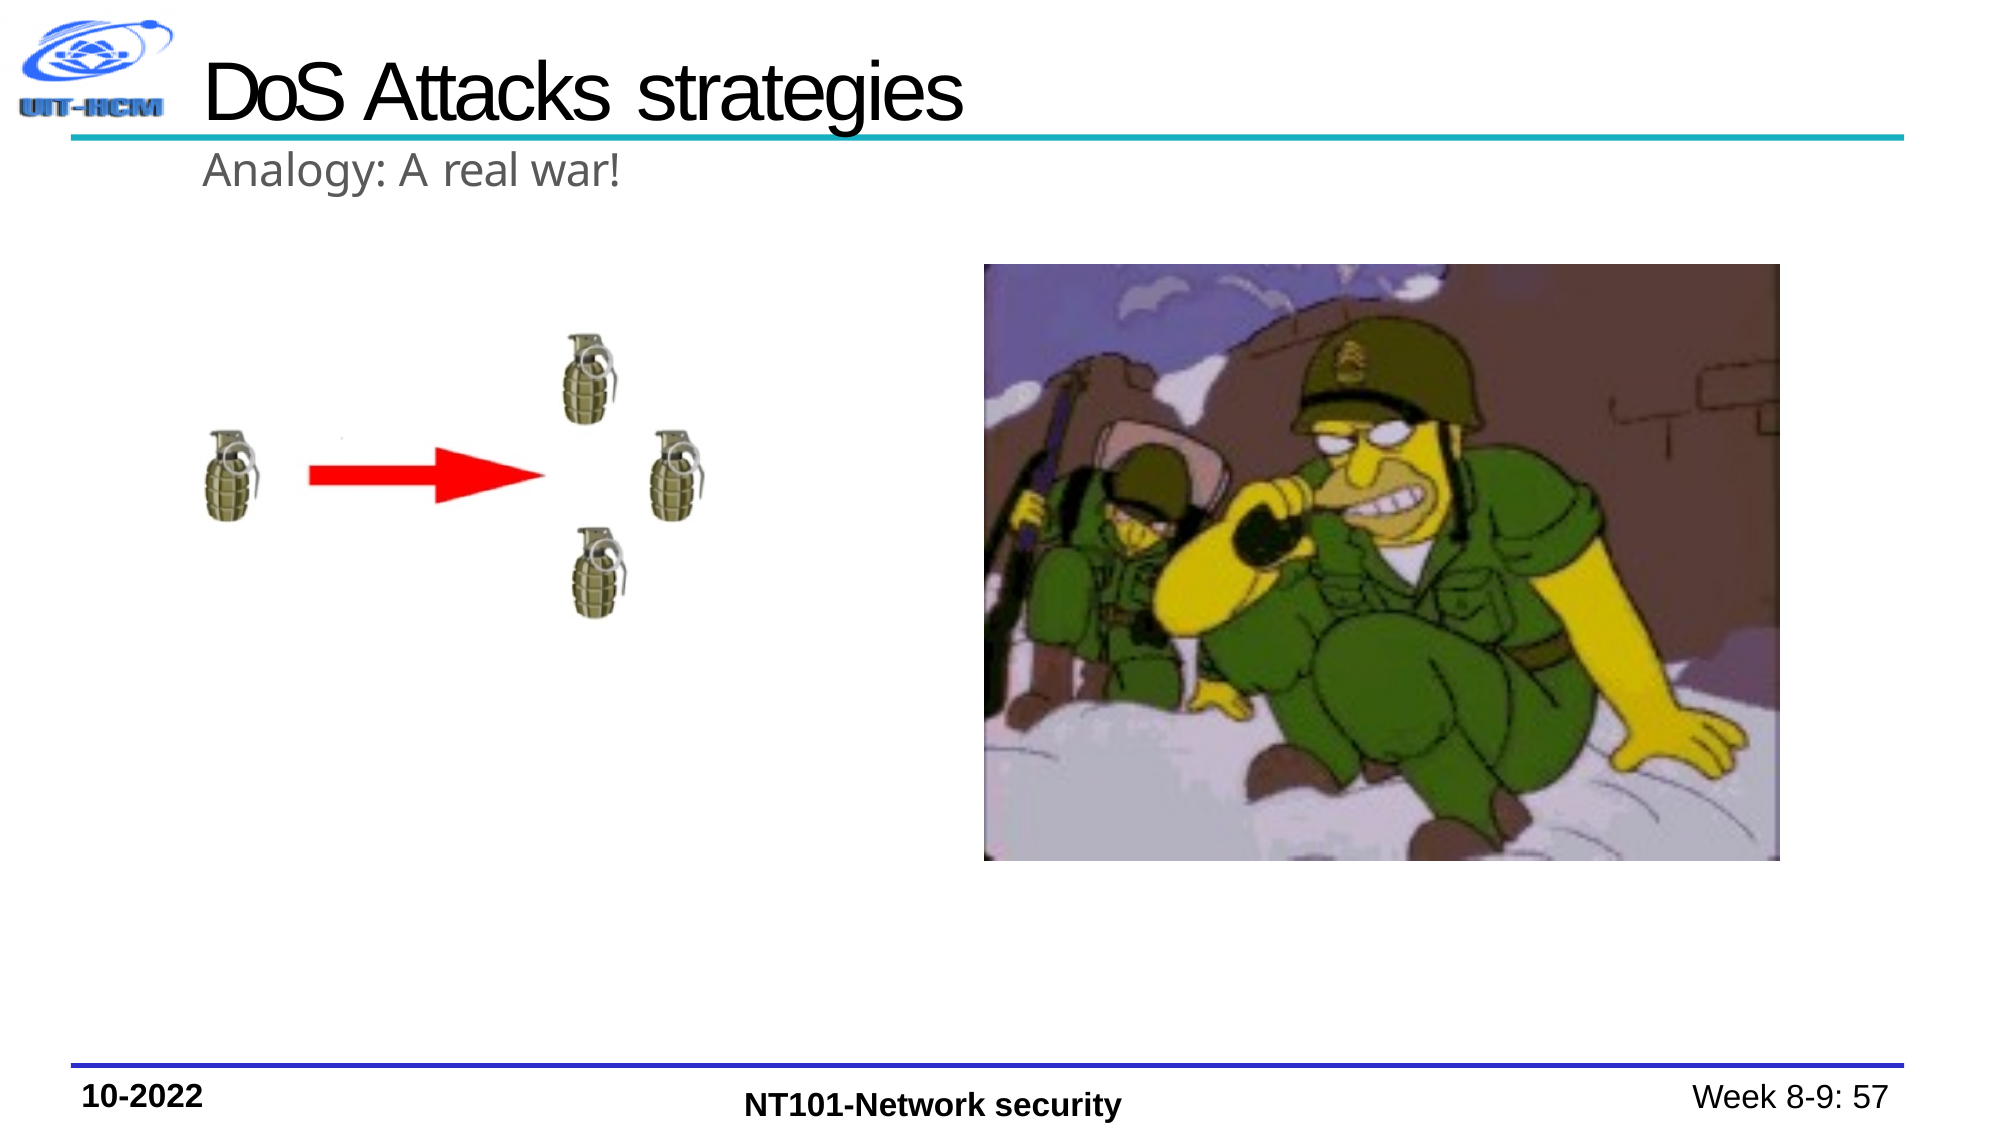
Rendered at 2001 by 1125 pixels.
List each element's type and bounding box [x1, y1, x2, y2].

text_box [78, 330, 952, 1013]
picture [0, 8, 193, 127]
title [200, 15, 1186, 211]
text_box [984, 264, 1780, 861]
